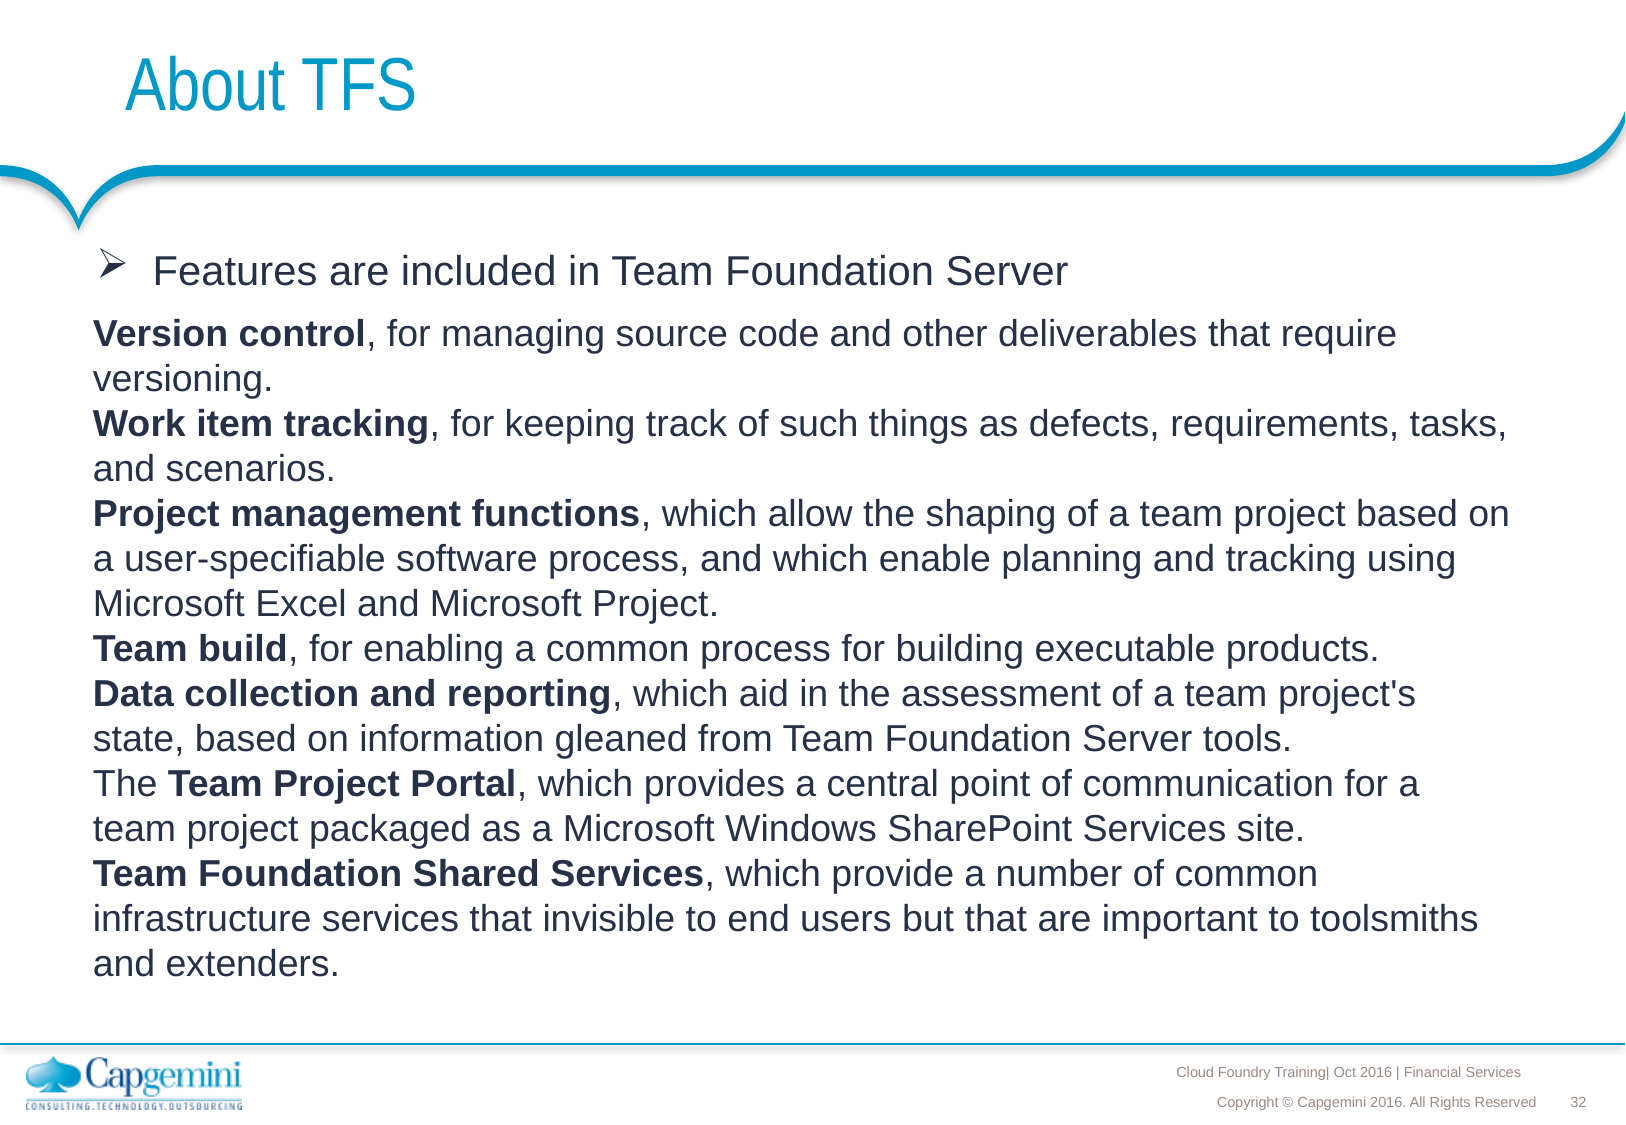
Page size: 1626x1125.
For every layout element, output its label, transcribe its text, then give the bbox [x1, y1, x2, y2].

text_box Features are included in Team Foundation Server [81, 236, 1085, 301]
text_box Version control, for managing source code and other deliverables that require versioning. Work item tracking, for keeping track of such things as defects, requirements, tasks, and scenarios. Project management functions, which allow the shaping of a team project based on a user-specifiable software process, and which enable planning and tracking using Microsoft Excel and Microsoft Project. Team build, for enabling a common process for building executable products. Data collection and reporting, which aid in the assessment of a team project's state, based on information gleaned from Team Foundation Server tools. The Team Project Portal, which provides a central point of communication for a team project packaged as a Microsoft Windows SharePoint Services site. Team Foundation Shared Services, which provide a number of common infrastructure services that invisible to end users but that are important to toolsmiths and extenders. [78, 301, 1526, 992]
title About TFS [76, 0, 1427, 161]
picture [26, 1056, 242, 1110]
